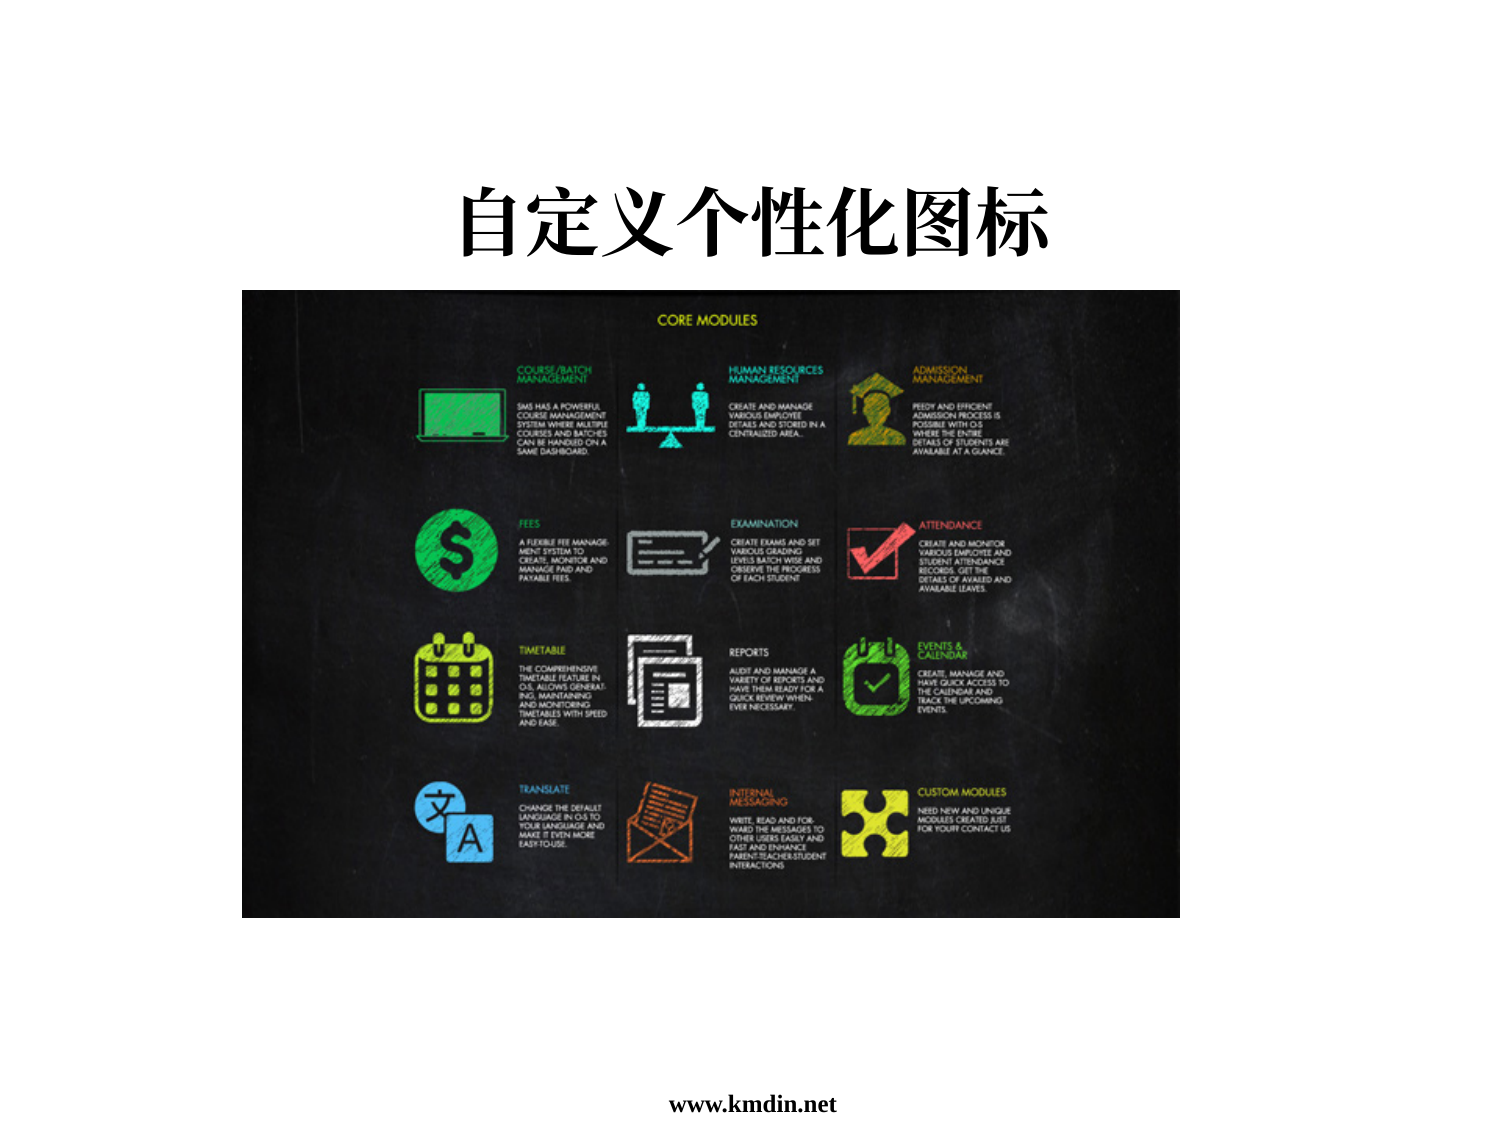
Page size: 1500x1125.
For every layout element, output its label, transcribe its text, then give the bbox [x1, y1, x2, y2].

title 自定义个性化图标 [75, 150, 1425, 291]
picture [241, 290, 1180, 918]
